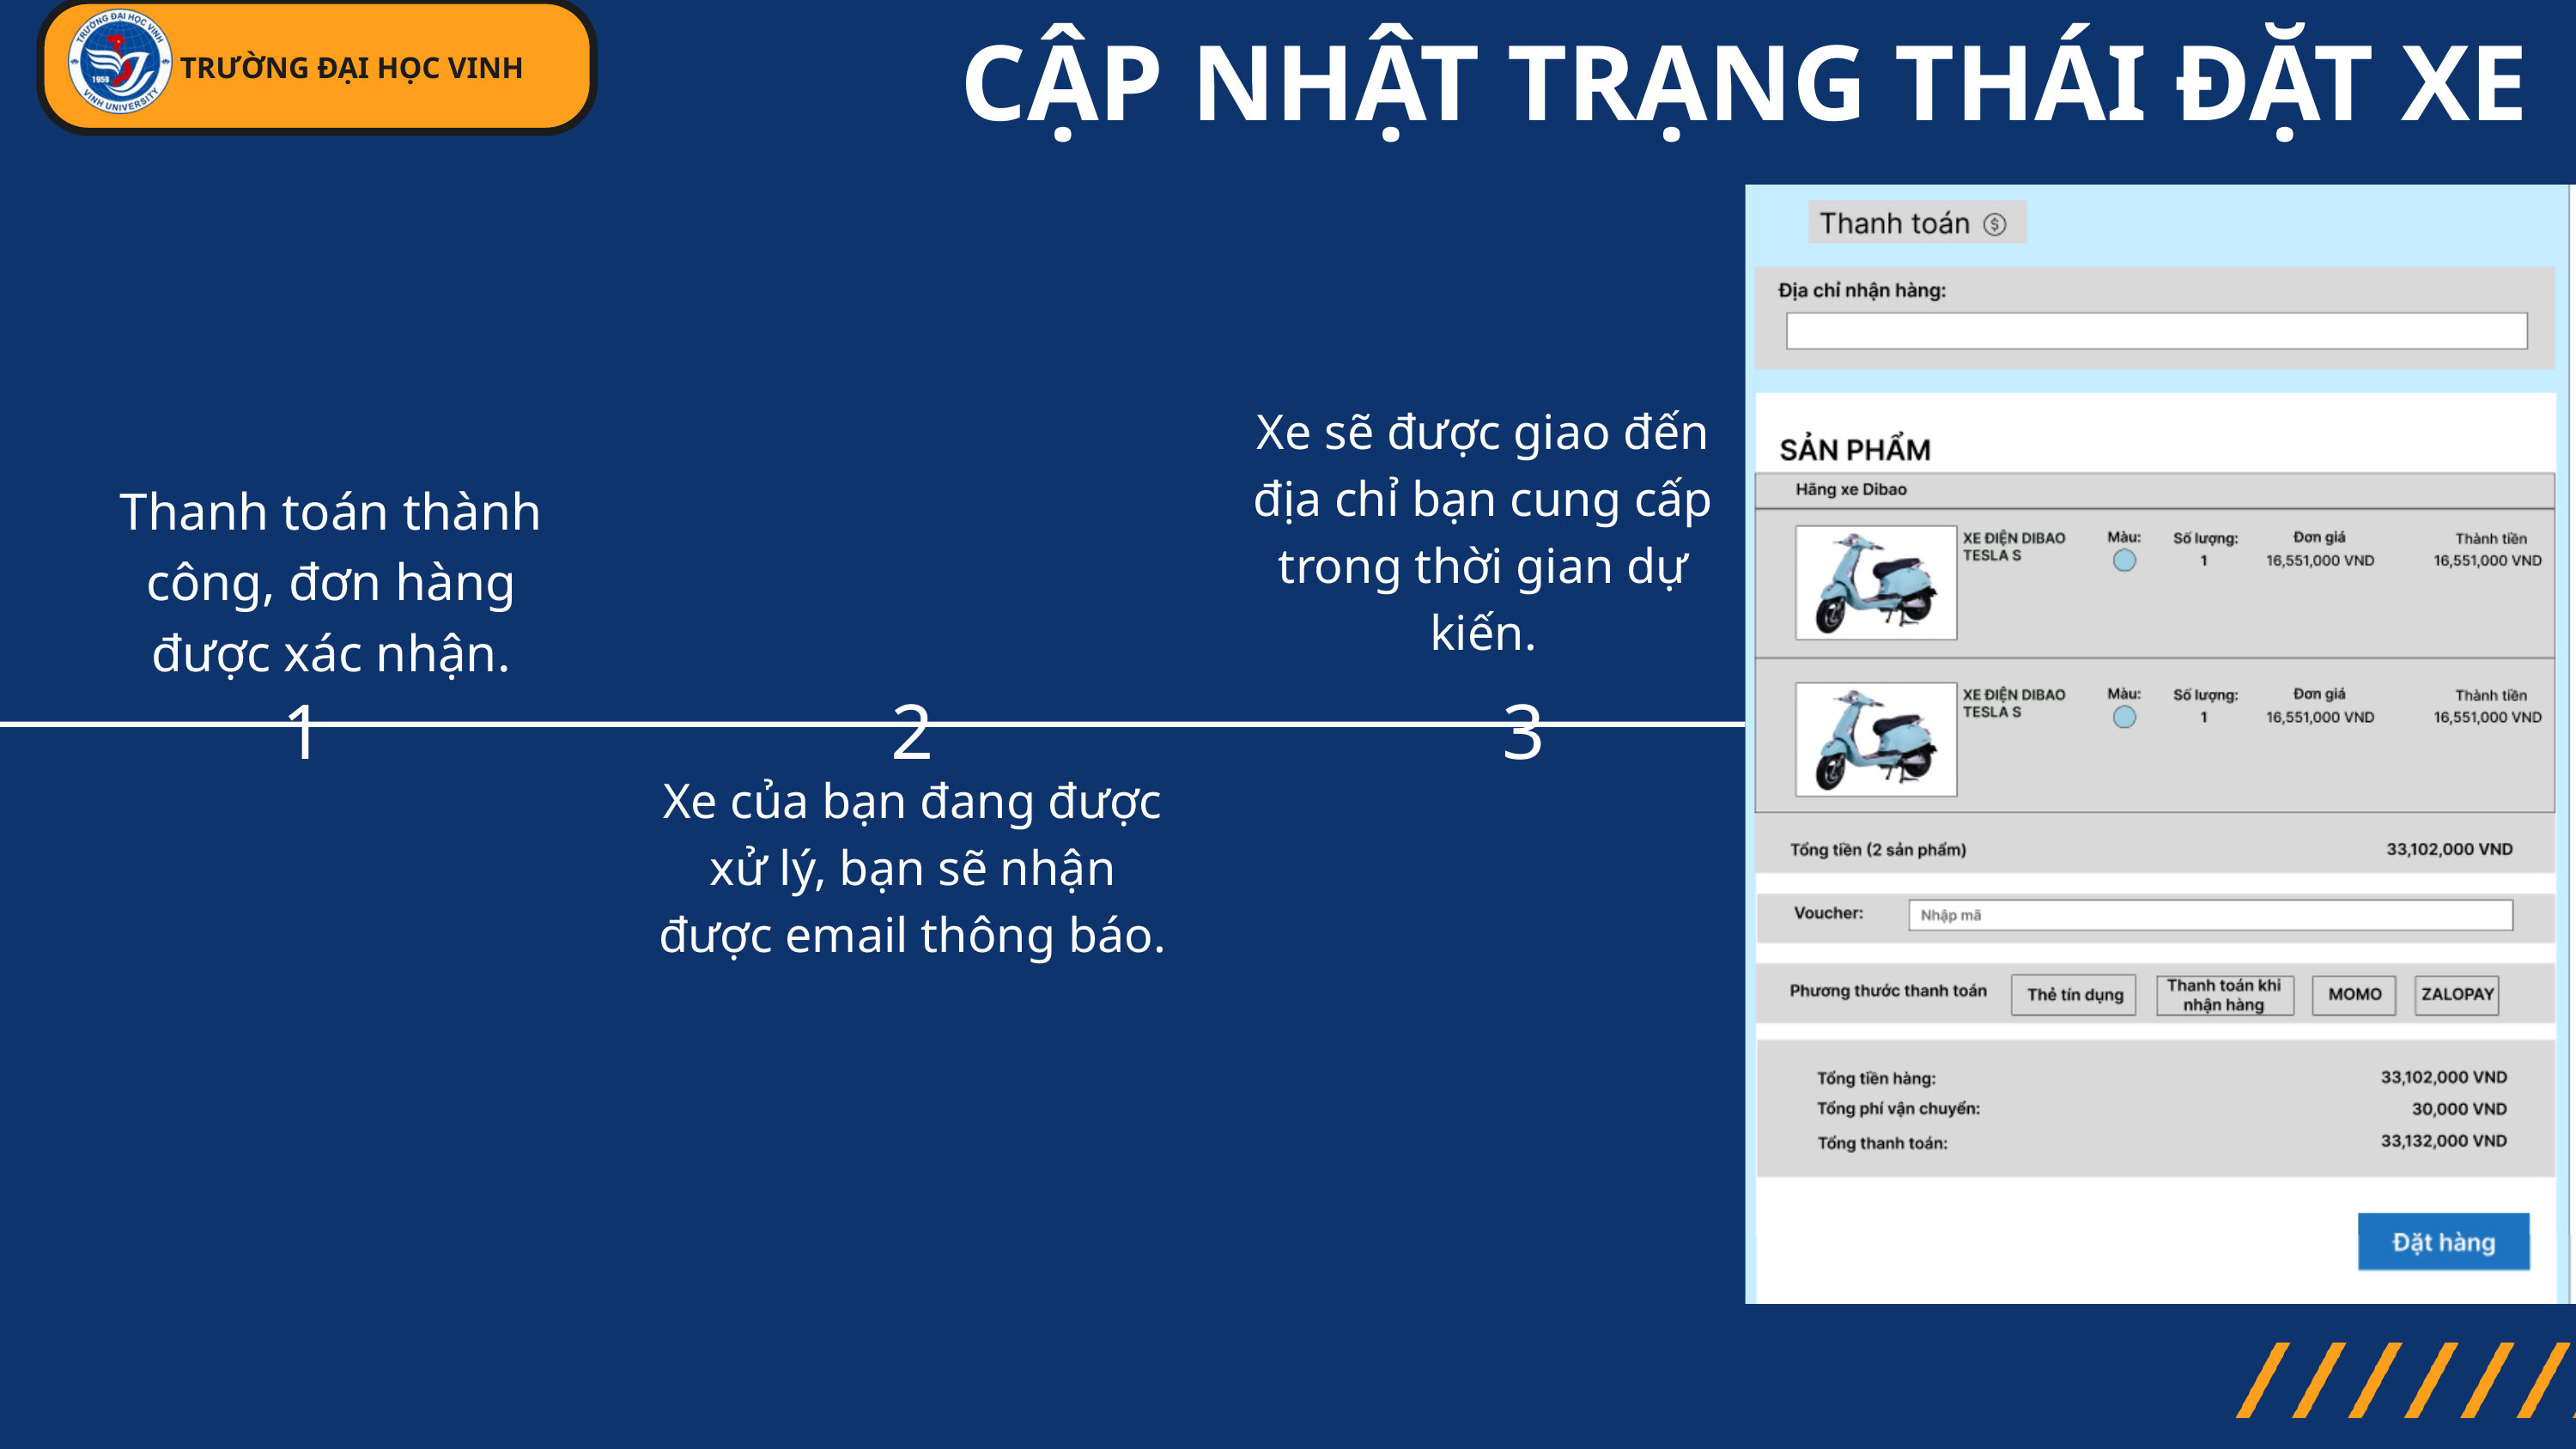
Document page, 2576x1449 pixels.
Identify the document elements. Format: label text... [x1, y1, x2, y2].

text_box [1745, 185, 2576, 1304]
text_box 2 [581, 668, 1244, 774]
text_box CẬP NHẬT TRẠNG THÁI ĐẶT XE [489, 37, 2576, 142]
text_box 3 [1244, 668, 1855, 774]
text_box Xe sẽ được giao đến địa chỉ bạn cung cấp trong thời gian dự kiến. [1222, 391, 1746, 726]
text_box Xe của bạn đang được xử lý, bạn sẽ nhận được email thông báo. [651, 761, 1175, 962]
text_box Thanh toán thành công, đơn hàng được xác nhận. [81, 470, 582, 668]
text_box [39, 0, 594, 132]
text_box [2235, 1343, 2576, 1418]
text_box 1 [0, 668, 581, 774]
